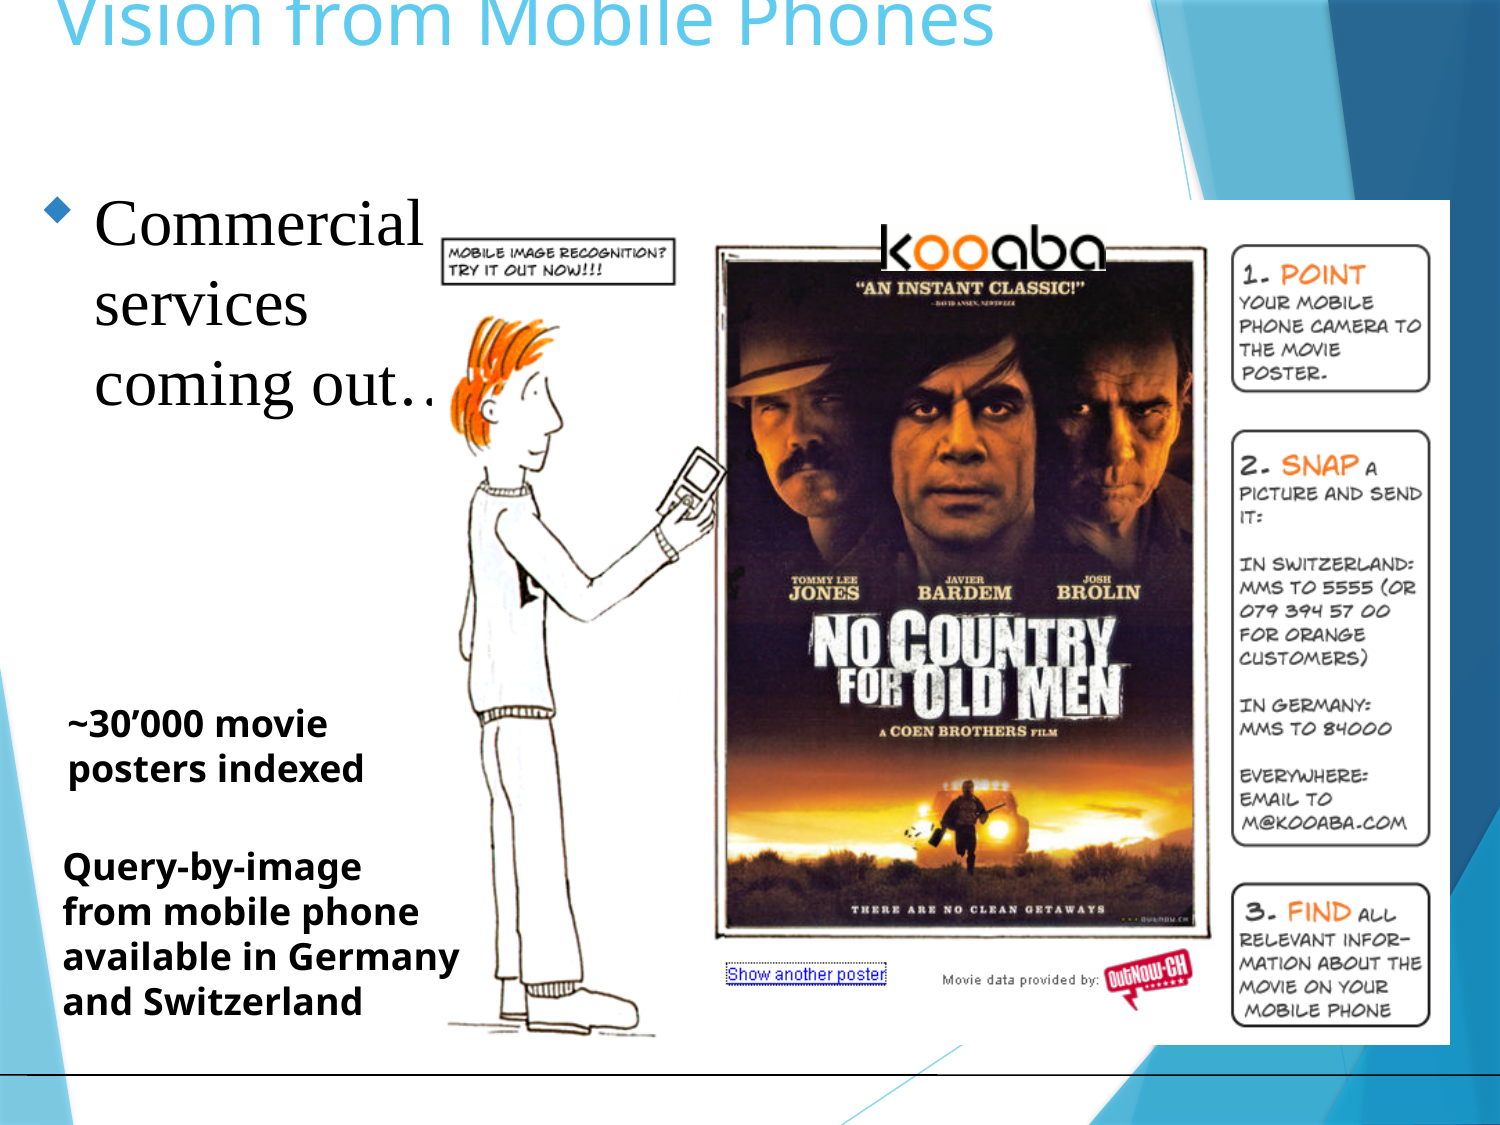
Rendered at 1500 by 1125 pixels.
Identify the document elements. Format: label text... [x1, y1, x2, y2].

text_box Commercial services coming out… [23, 171, 1288, 975]
picture [431, 199, 1451, 1046]
text_box ~30’000 movie posters indexed [52, 692, 381, 797]
text_box Query-by-image from mobile phone available in Germany and Switzerland [47, 835, 426, 1031]
title Vision from Mobile Phones [39, 0, 1250, 150]
